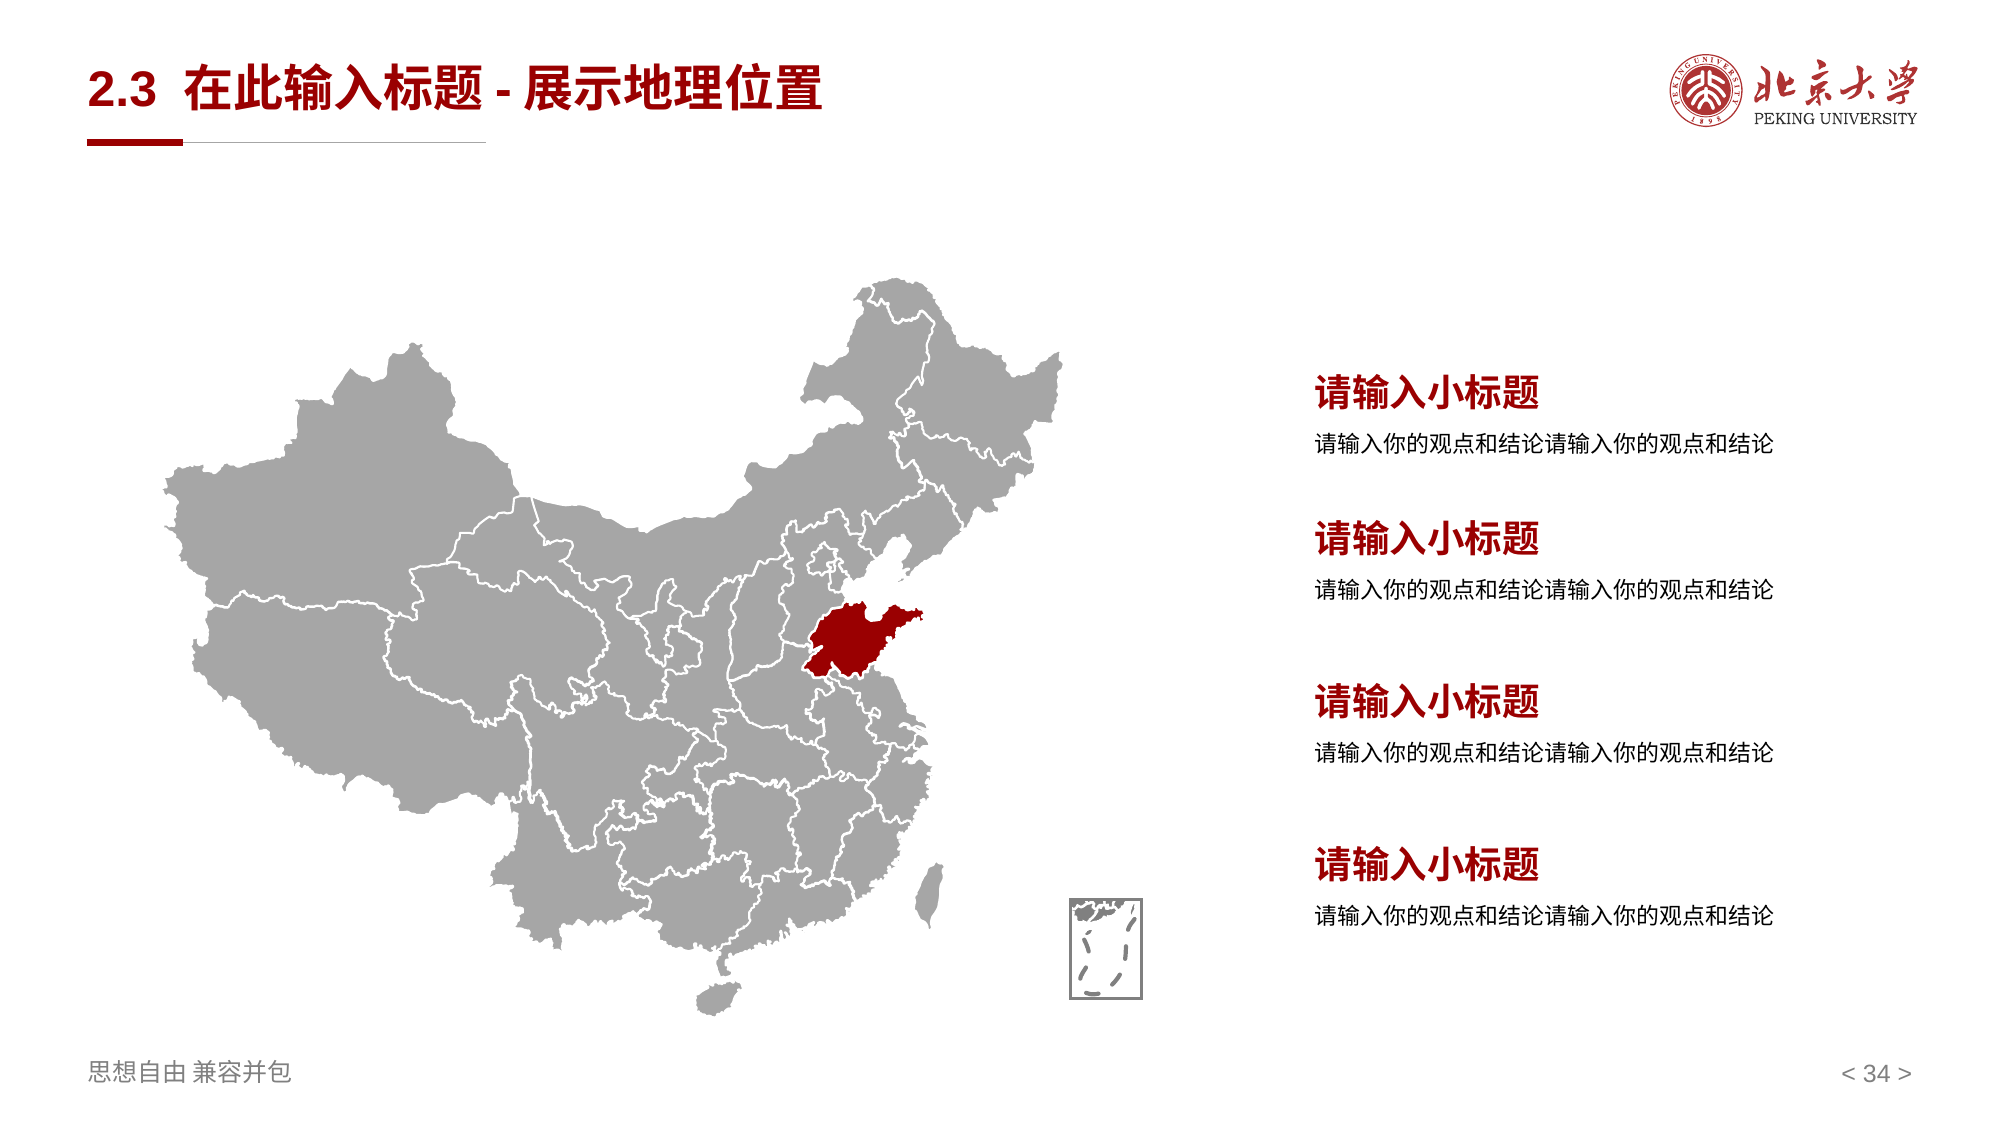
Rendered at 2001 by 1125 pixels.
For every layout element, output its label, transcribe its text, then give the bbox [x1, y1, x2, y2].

text_box 请输入小标题 [1300, 361, 1775, 421]
slide_number < 34 > [1477, 1048, 1928, 1097]
text_box 请输入小标题 [1300, 507, 1775, 568]
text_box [161, 276, 1065, 1019]
text_box 请输入你的观点和结论请输入你的观点和结论 [1300, 894, 1857, 937]
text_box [1070, 899, 1142, 999]
text_box 请输入你的观点和结论请输入你的观点和结论 [1300, 731, 1857, 774]
text_box 请输入小标题 [1300, 834, 1775, 894]
title 2.3 在此输入标题-展示地理位置 [72, 39, 1559, 142]
text_box 请输入你的观点和结论请输入你的观点和结论 [1300, 421, 1857, 465]
text_box 请输入你的观点和结论请输入你的观点和结论 [1300, 568, 1857, 611]
text_box 请输入小标题 [1300, 670, 1775, 731]
